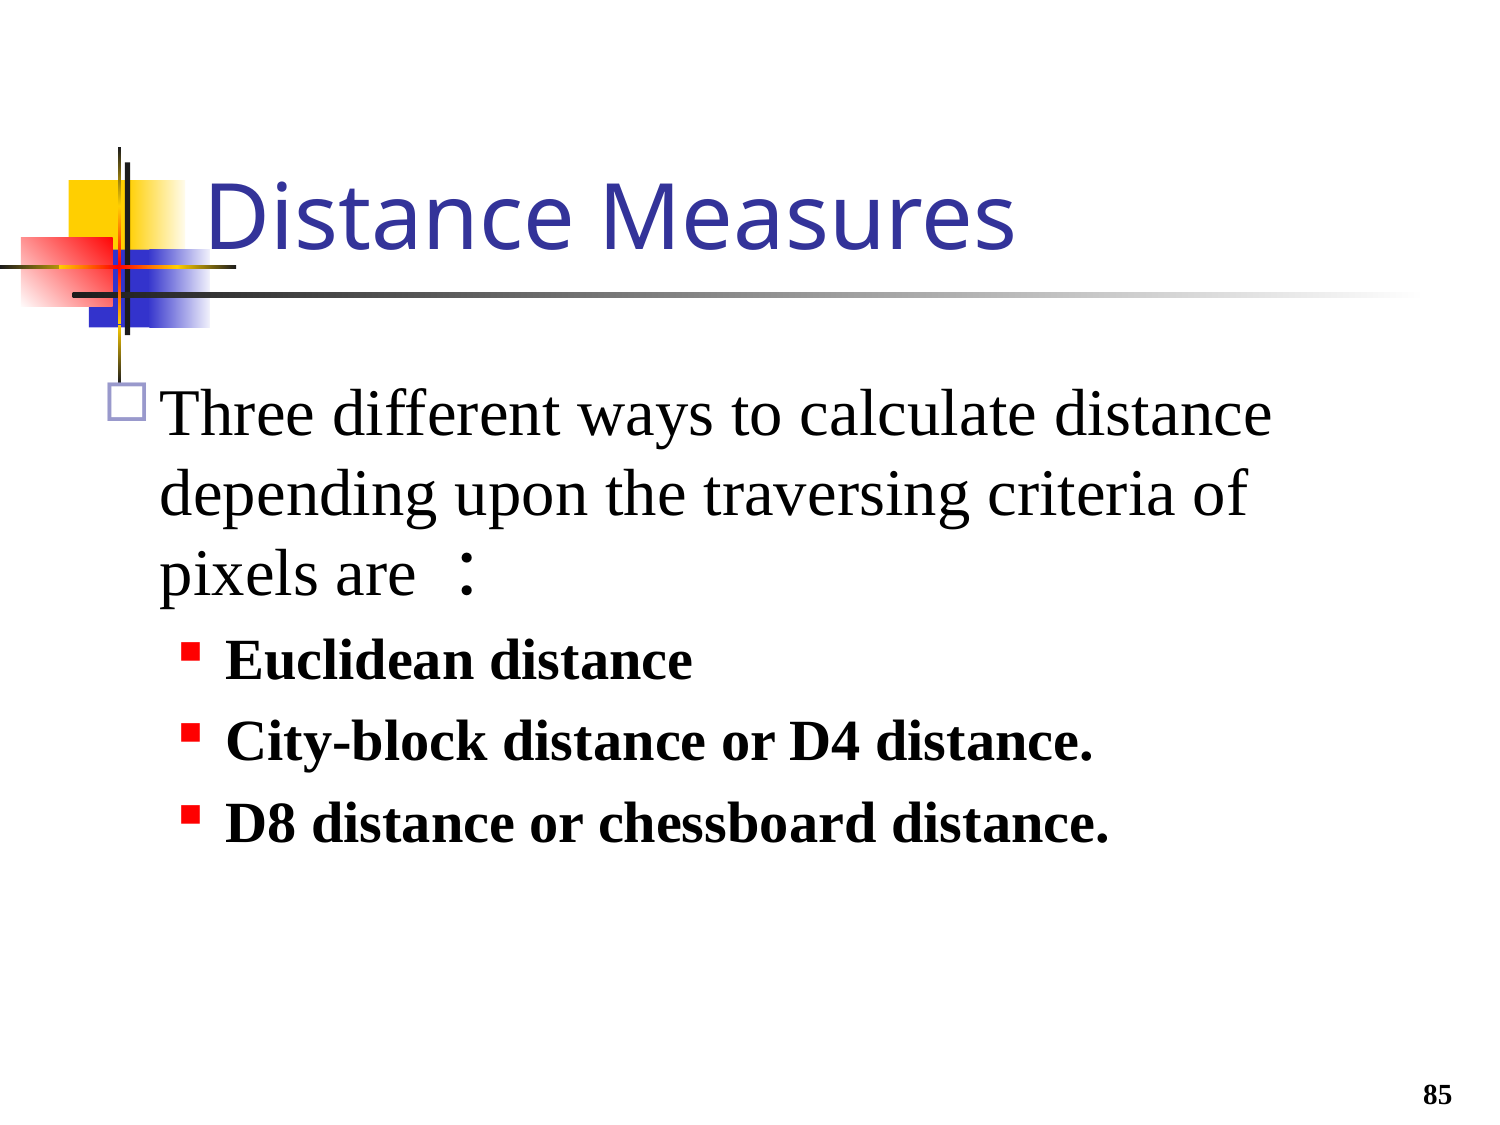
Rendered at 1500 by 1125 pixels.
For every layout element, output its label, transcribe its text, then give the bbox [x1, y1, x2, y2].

list Three different ways to calculate distance depending upon the traversing criteria of pixels are ： Euclidean distance City-block distance or D4 distance. D8 distance or chessboard distance. [88, 361, 1439, 1029]
title Distance Measures [188, 34, 1468, 276]
slide_number 85 [1154, 1042, 1468, 1118]
